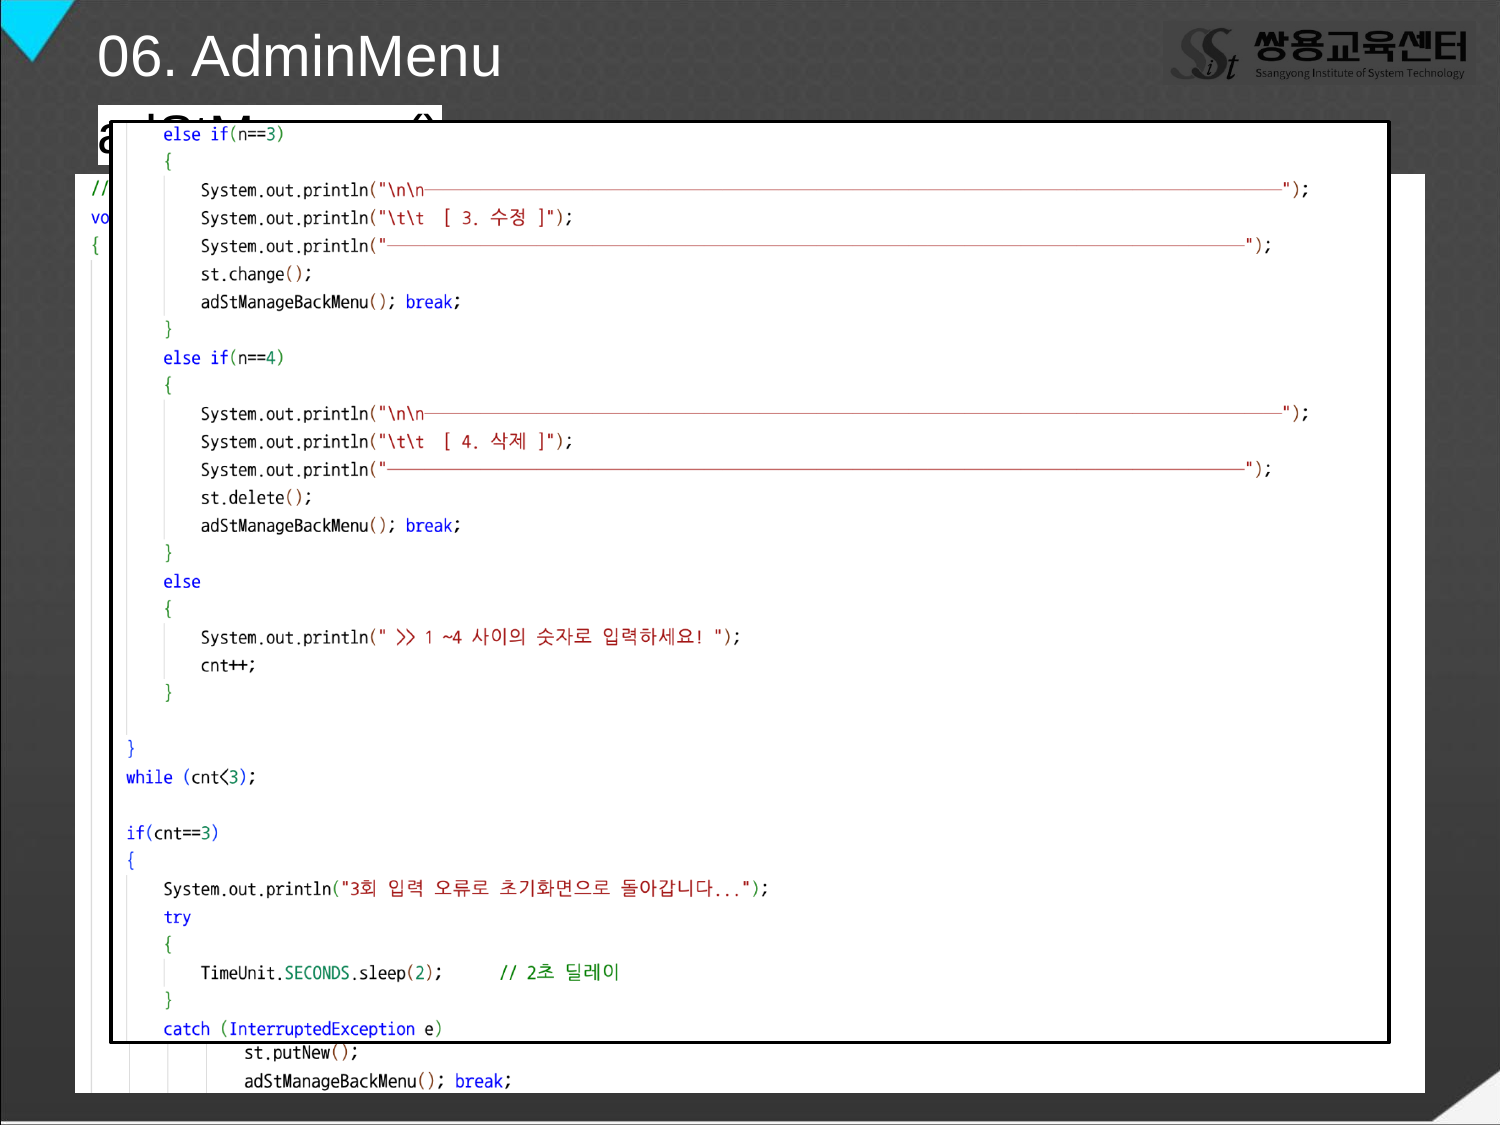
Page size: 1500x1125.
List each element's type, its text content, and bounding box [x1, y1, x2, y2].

text_box adStManage() [82, 84, 1219, 173]
picture [0, 0, 1500, 1125]
title 06. AdminMenu [82, 0, 1058, 84]
